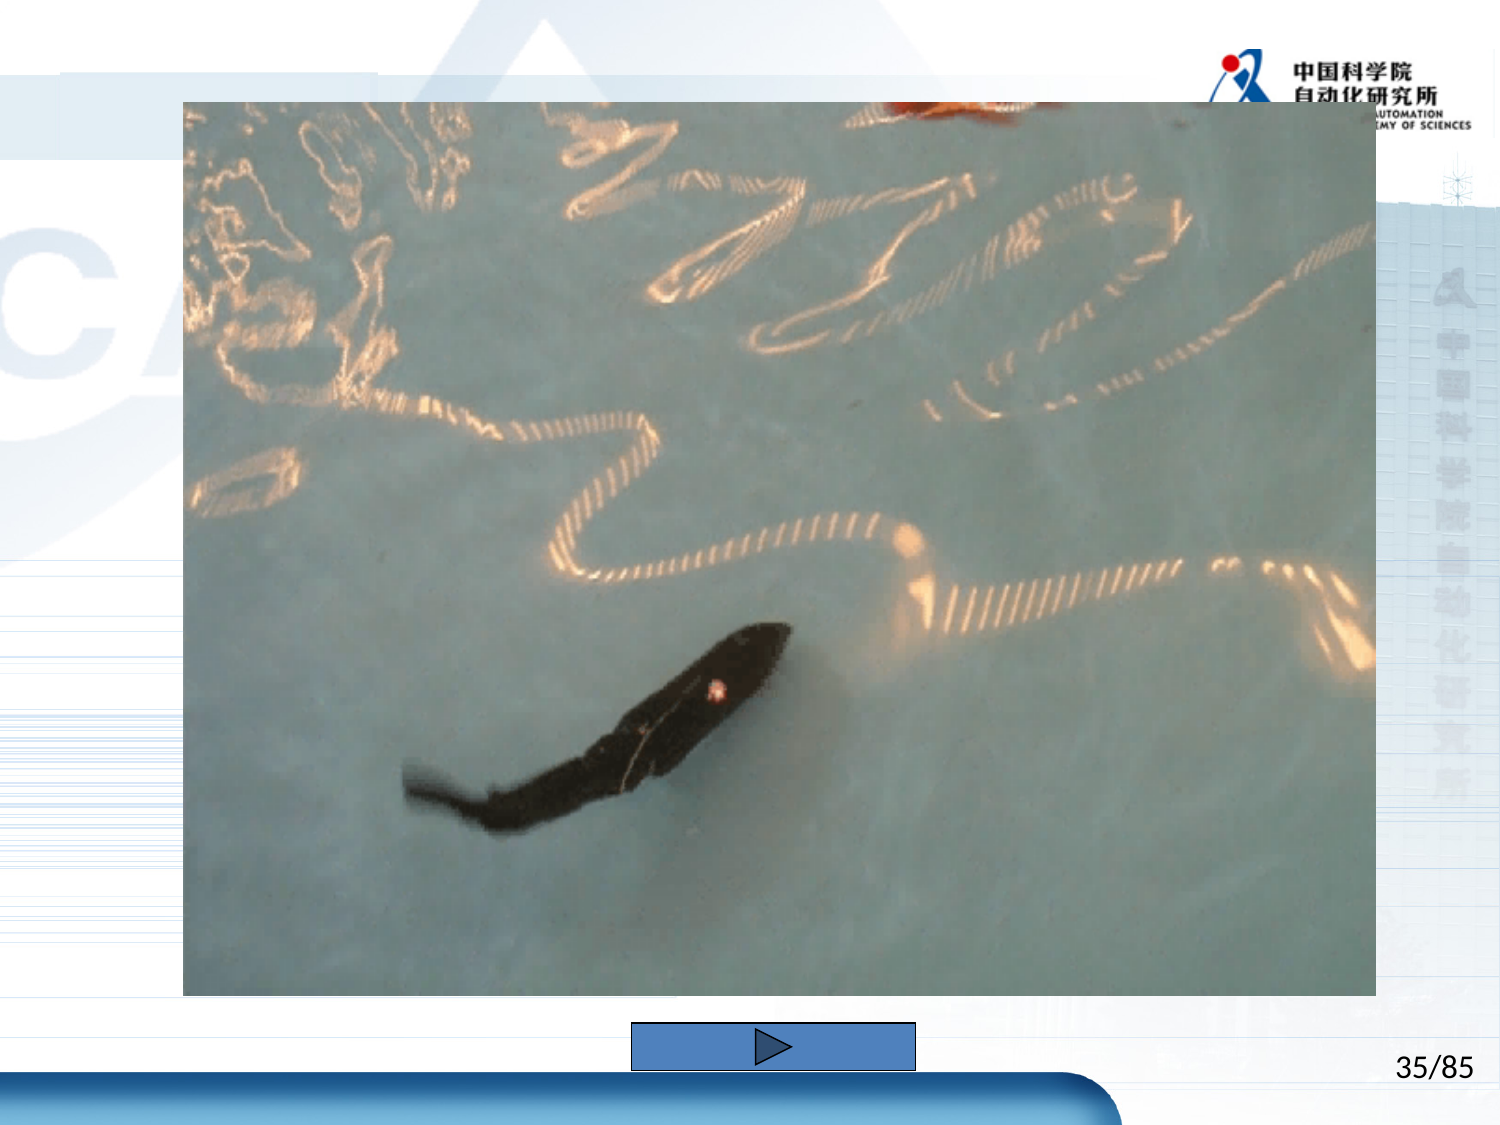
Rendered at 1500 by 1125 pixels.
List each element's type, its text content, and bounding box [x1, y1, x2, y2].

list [182, 101, 1377, 997]
picture [0, 0, 1500, 1125]
text_box [631, 1023, 916, 1071]
slide_number 35/85 [1139, 1034, 1491, 1095]
